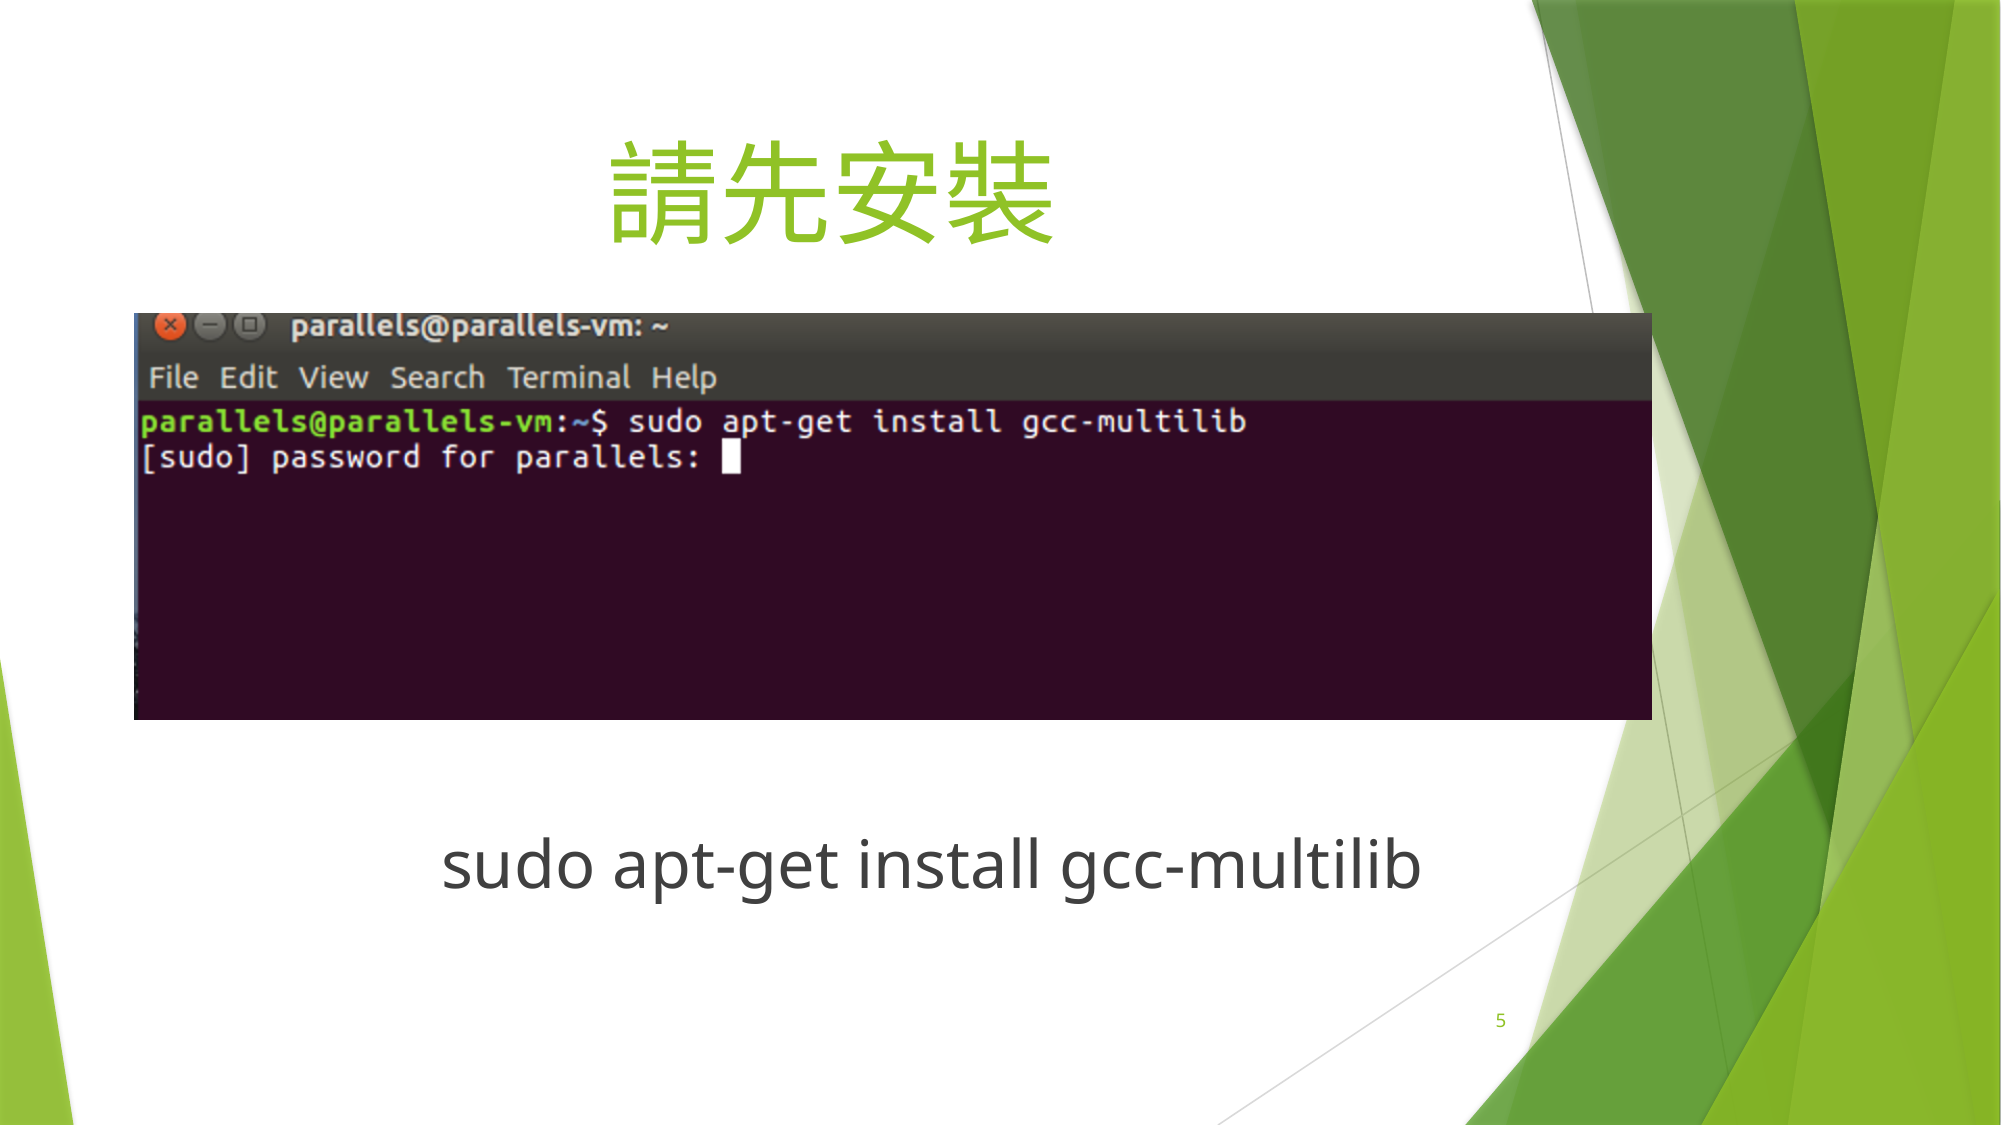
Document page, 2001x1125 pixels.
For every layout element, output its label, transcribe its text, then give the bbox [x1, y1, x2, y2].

picture [134, 312, 1652, 721]
slide_number 5 [1409, 991, 1522, 1051]
list sudo apt-get install gcc-multilib [111, 814, 1755, 896]
title 請先安裝 [254, 109, 1410, 266]
